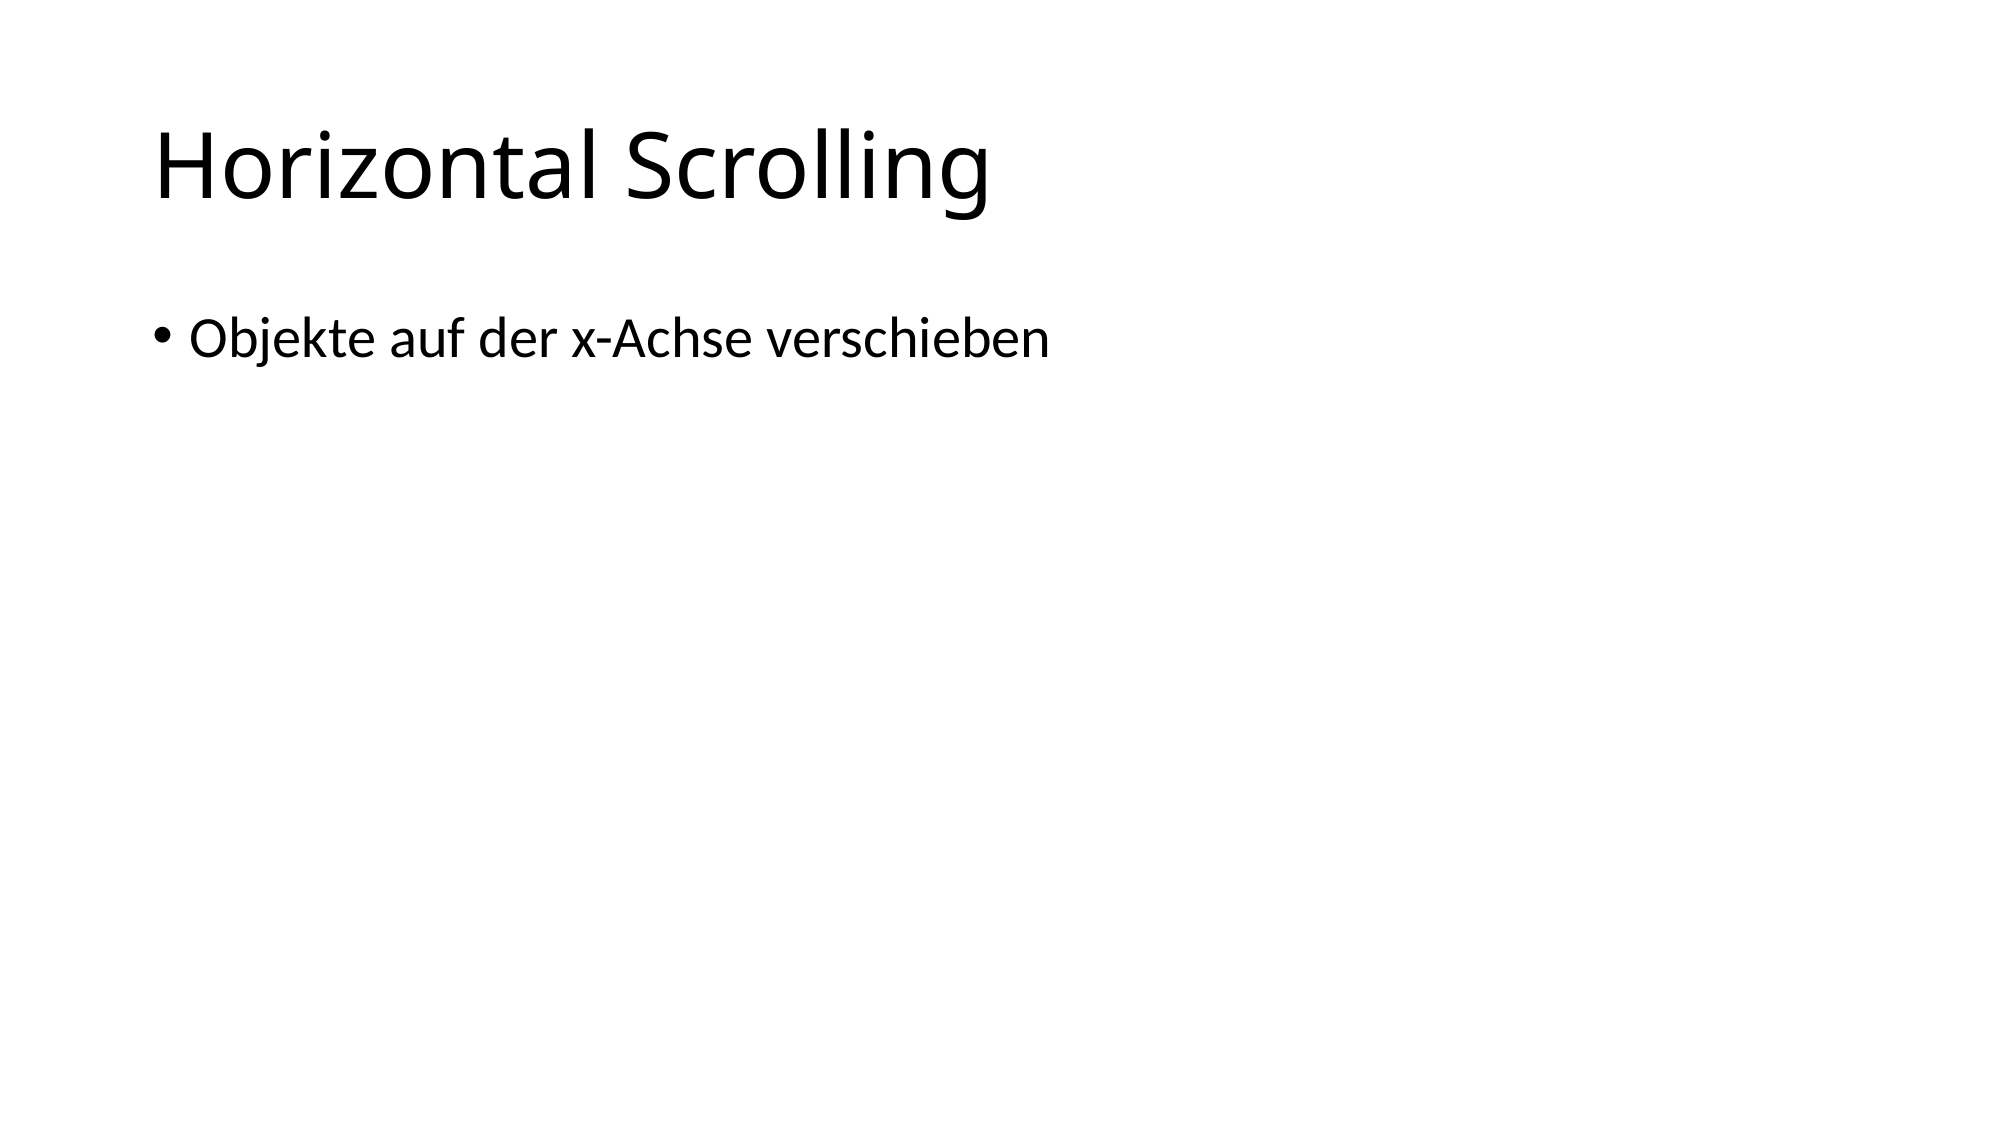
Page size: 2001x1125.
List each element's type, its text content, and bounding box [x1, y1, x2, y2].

title Horizontal Scrolling [137, 59, 1863, 278]
list Objekte auf der x-Achse verschieben [137, 299, 1863, 1014]
